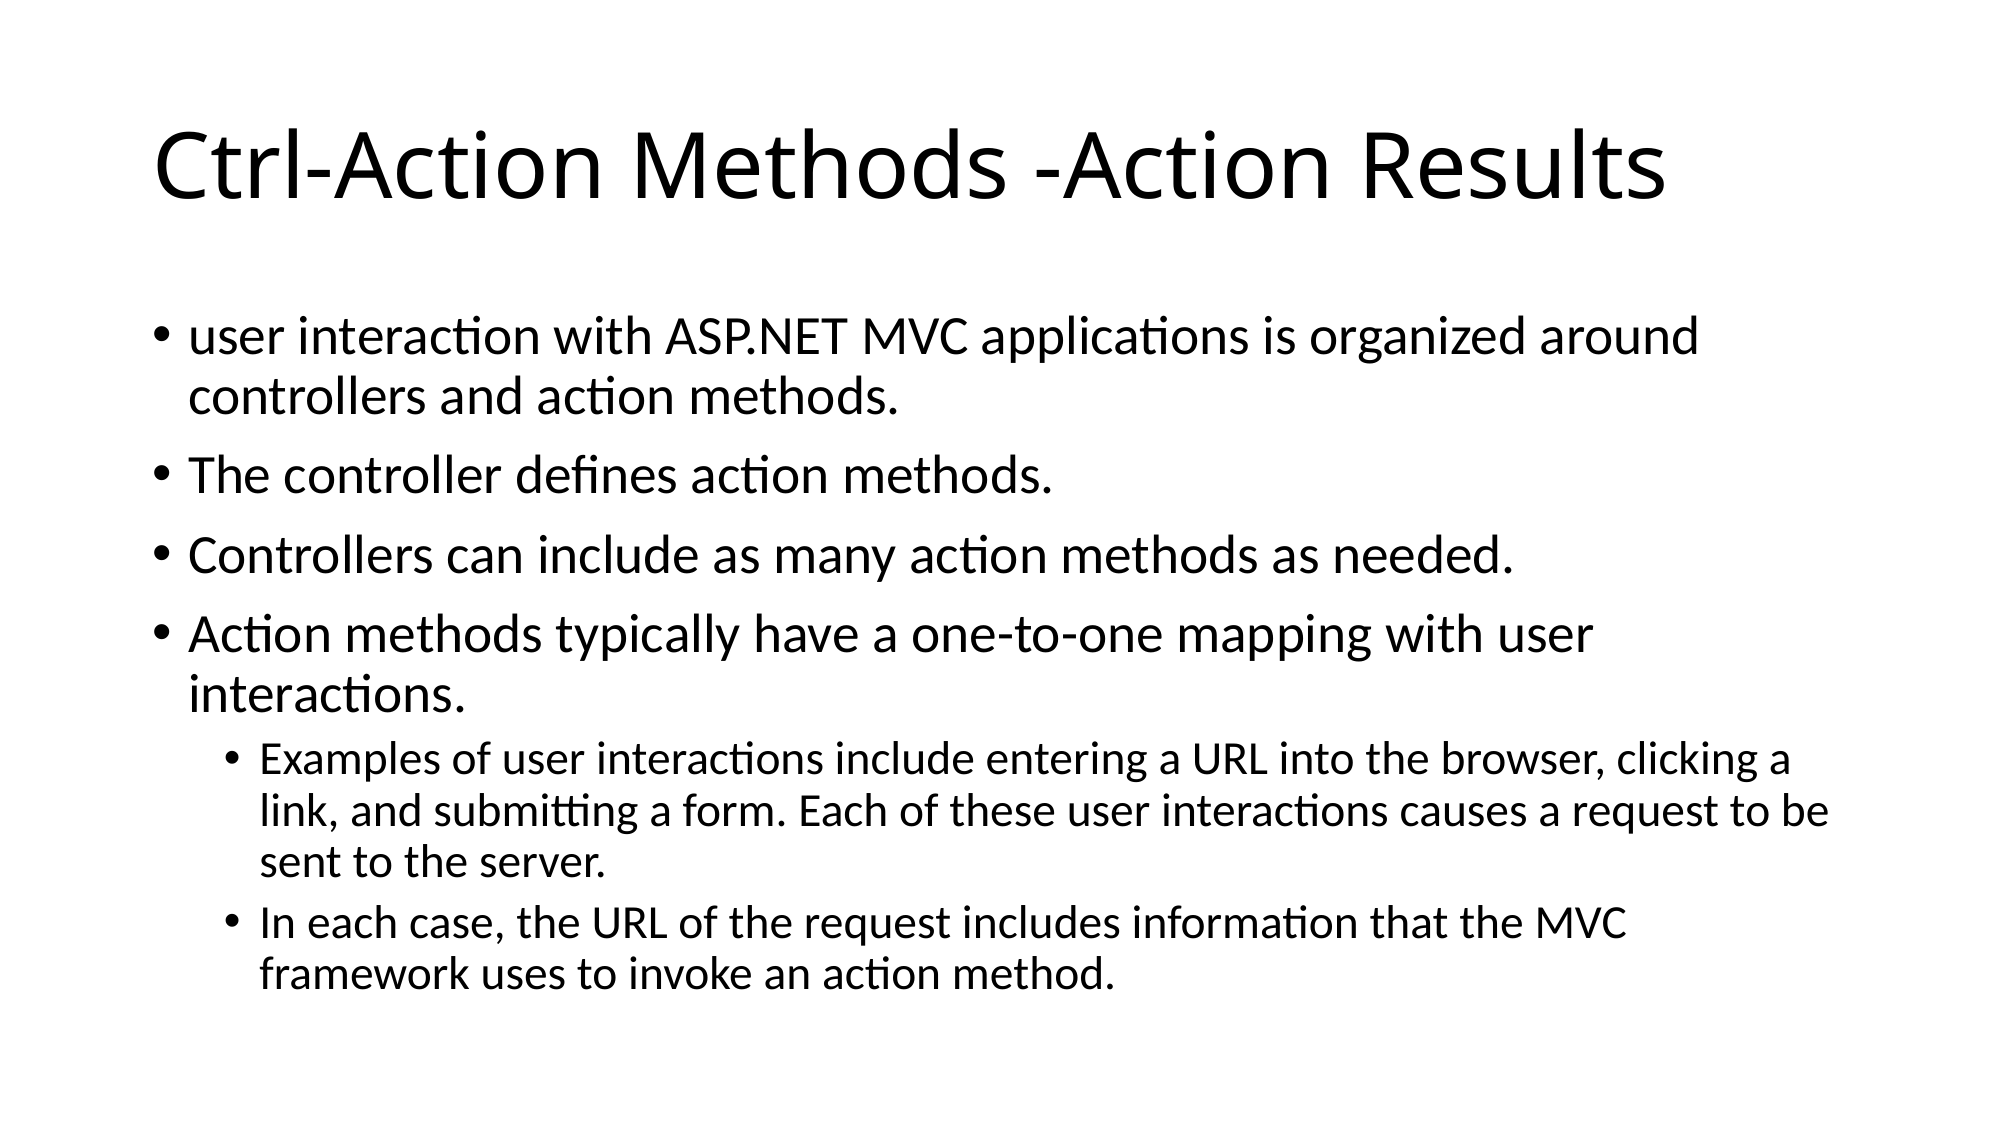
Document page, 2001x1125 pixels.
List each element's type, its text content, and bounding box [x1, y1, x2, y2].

title Ctrl-Action Methods -Action Results [137, 59, 1863, 278]
list user interaction with ASP.NET MVC applications is organized around controllers and action methods. The controller defines action methods. Controllers can include as many action methods as needed. Action methods typically have a one-to-one mapping with user interactions. Examples of user interactions include entering a URL into the browser, clicking a link, and submitting a form. Each of these user interactions causes a request to be sent to the server. In each case, the URL of the request includes information that the MVC framework uses to invoke an action method. [137, 299, 1863, 1014]
